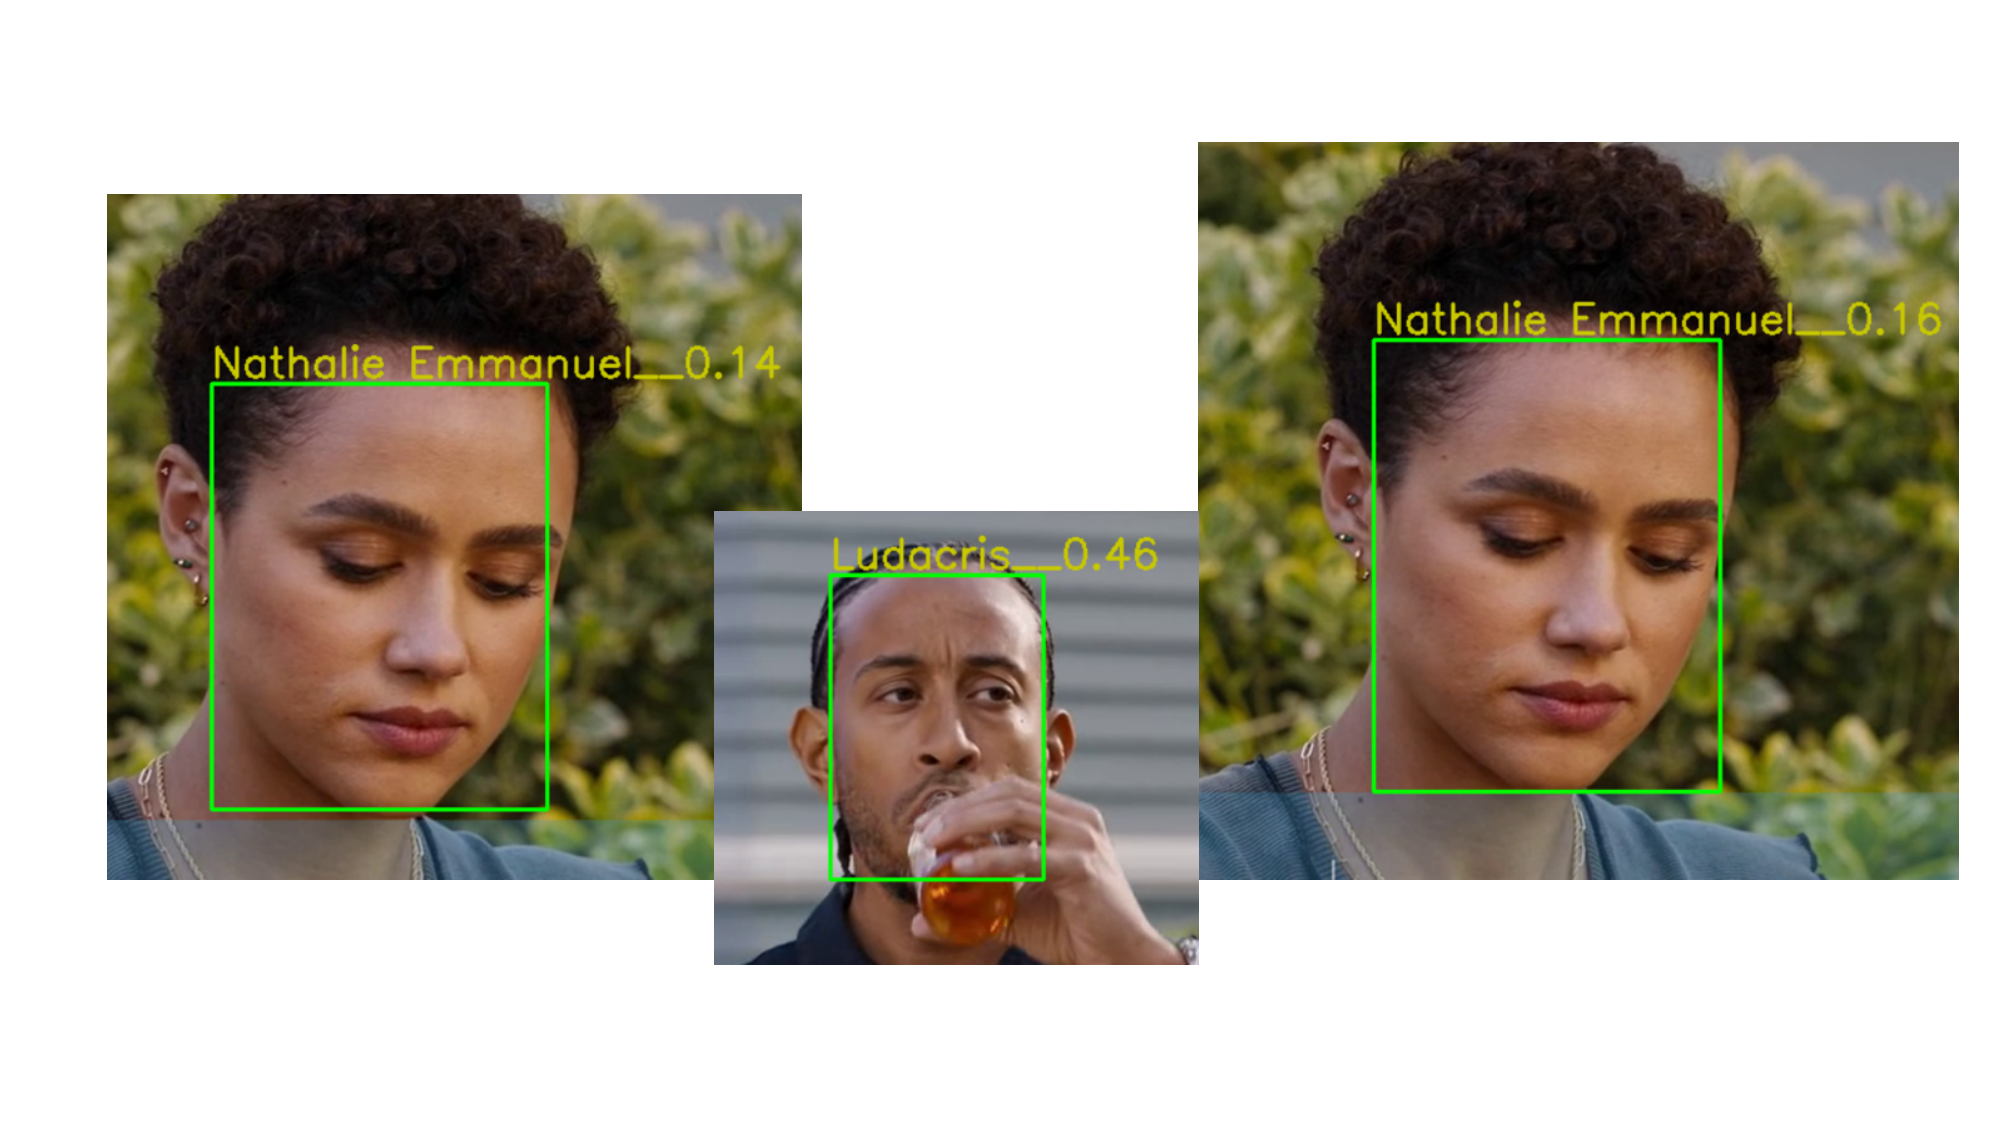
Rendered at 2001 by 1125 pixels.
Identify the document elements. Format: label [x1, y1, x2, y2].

picture [107, 142, 1959, 965]
